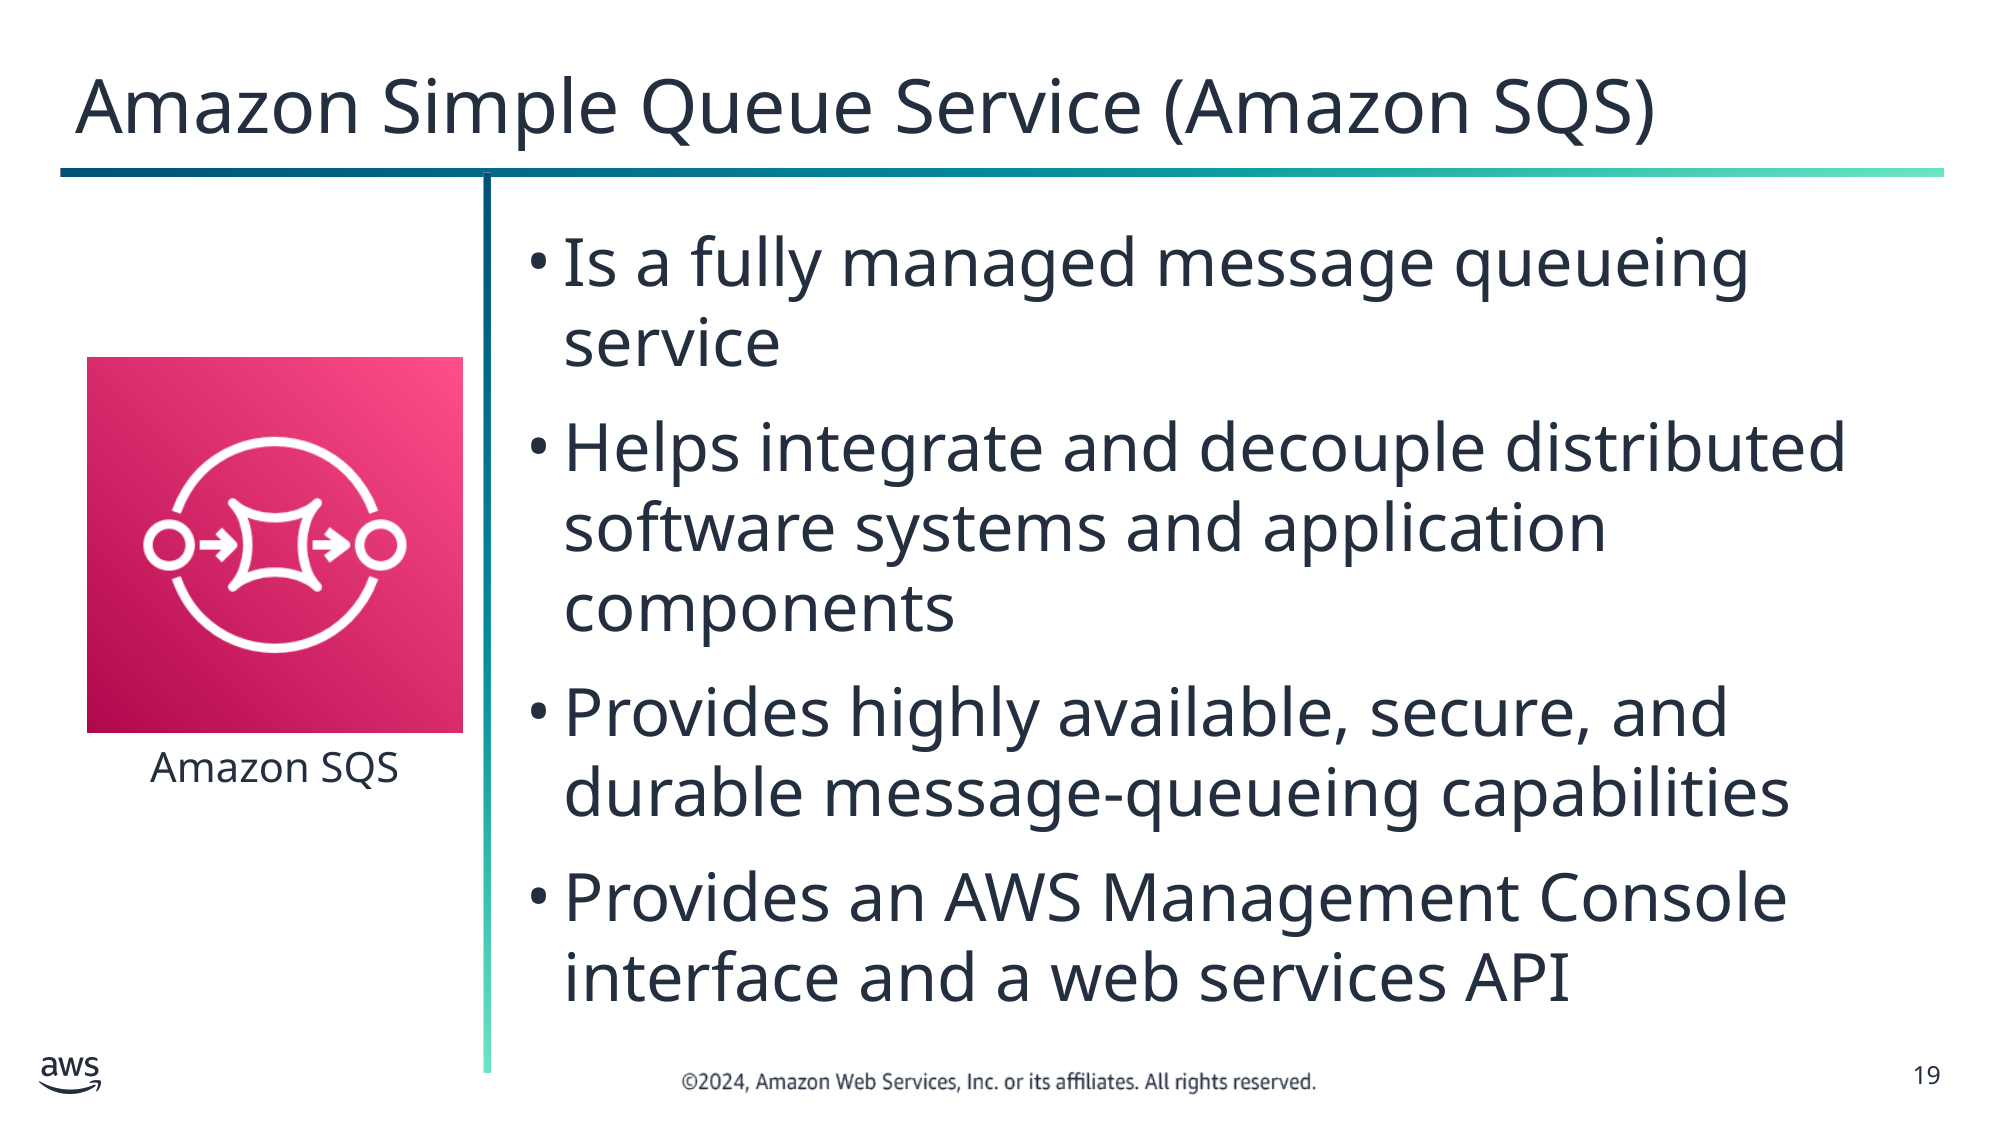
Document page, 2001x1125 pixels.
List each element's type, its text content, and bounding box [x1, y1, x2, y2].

title Amazon Simple Queue Service (Amazon SQS) [60, 49, 1941, 170]
list Amazon SQS [87, 741, 463, 890]
picture [86, 357, 463, 734]
list Is a fully managed message queueing service Helps integrate and decouple distributed software systems and application components Provides highly available, secure, and durable message-queueing capabilities Provides an AWS Management Console interface and a web services API [511, 179, 1941, 1055]
picture [621, 1061, 1378, 1105]
picture [484, 462, 491, 1072]
picture [39, 1057, 101, 1094]
picture [682, 168, 1944, 177]
slide_number ‹#› [1861, 1057, 1941, 1095]
